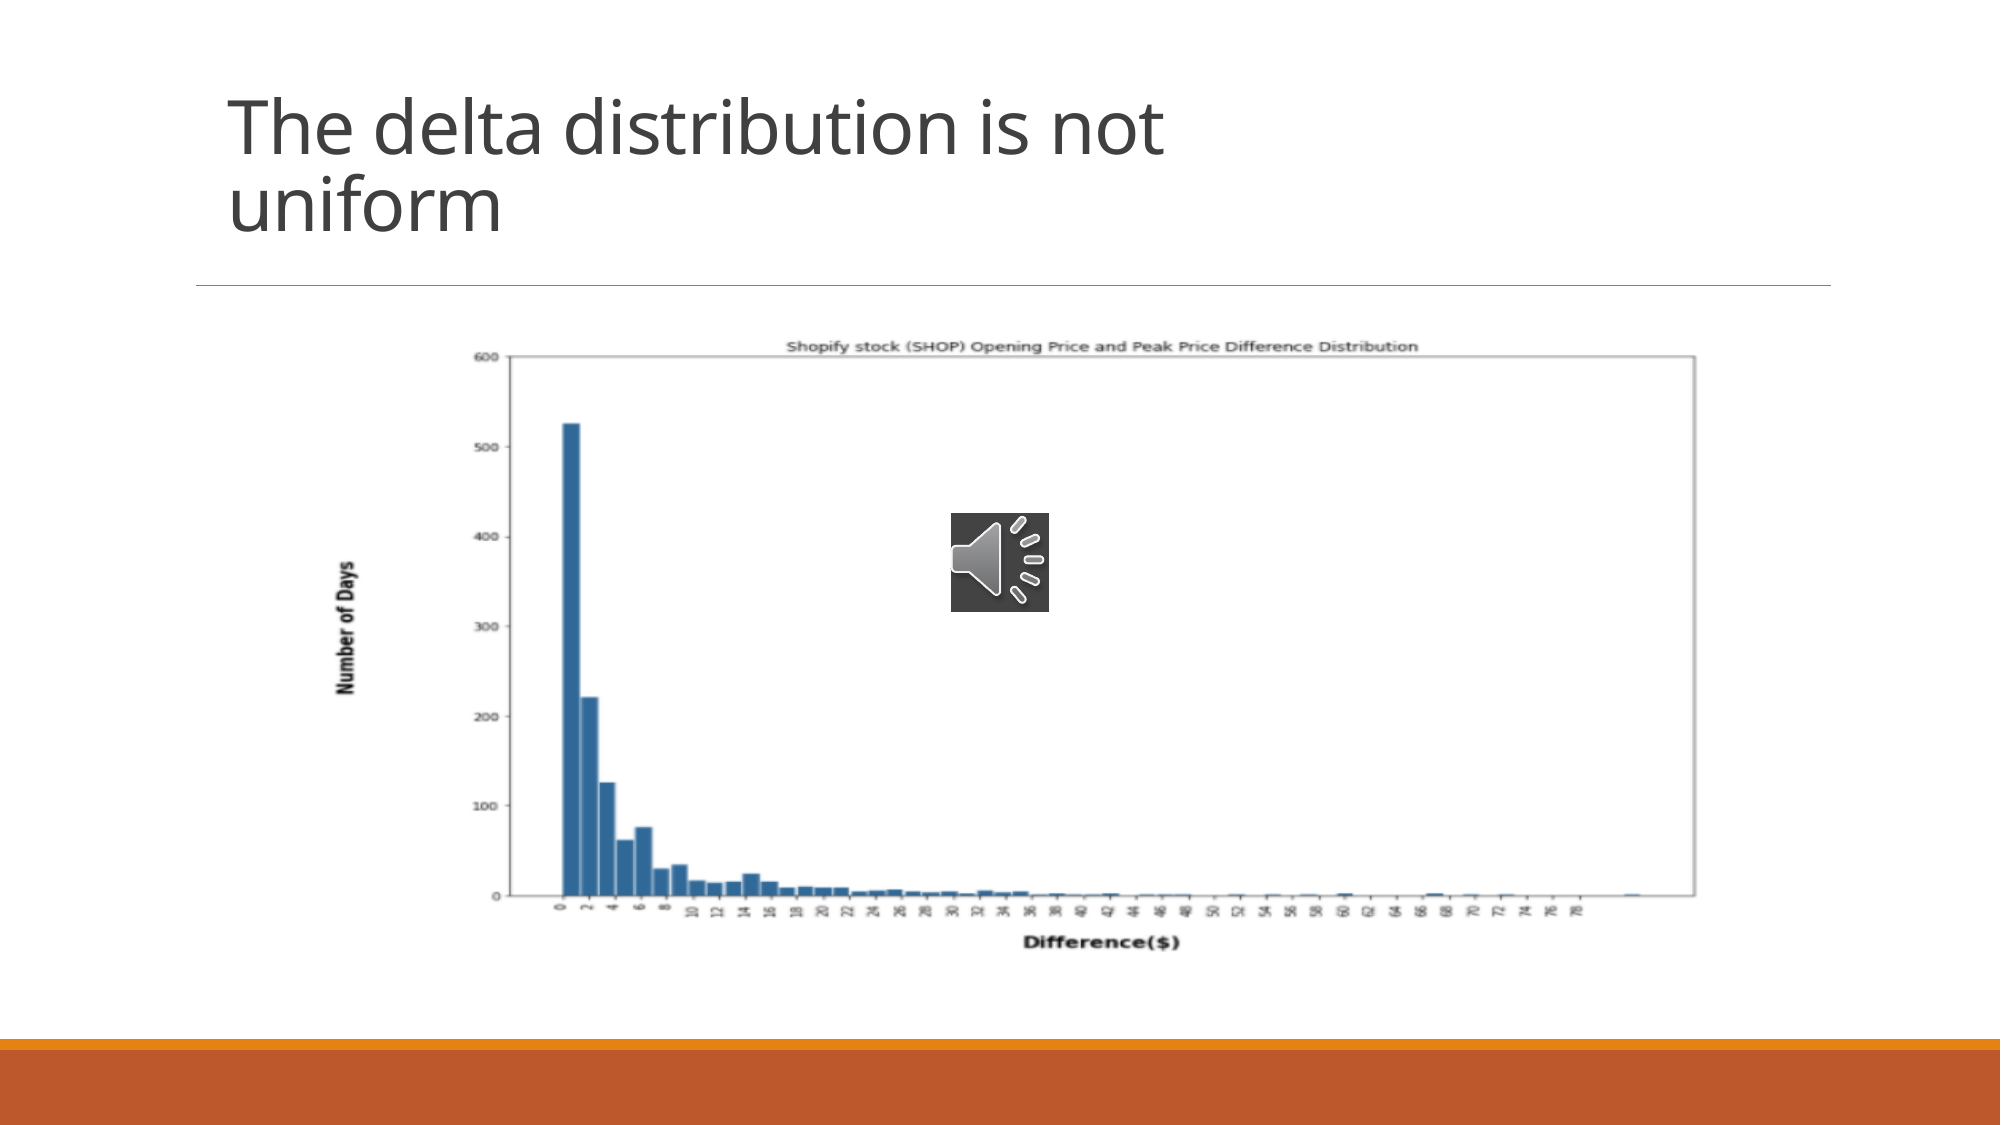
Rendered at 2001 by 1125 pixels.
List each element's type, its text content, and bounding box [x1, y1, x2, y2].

title The delta distribution is not uniform [212, 161, 1473, 254]
picture [303, 331, 1718, 957]
